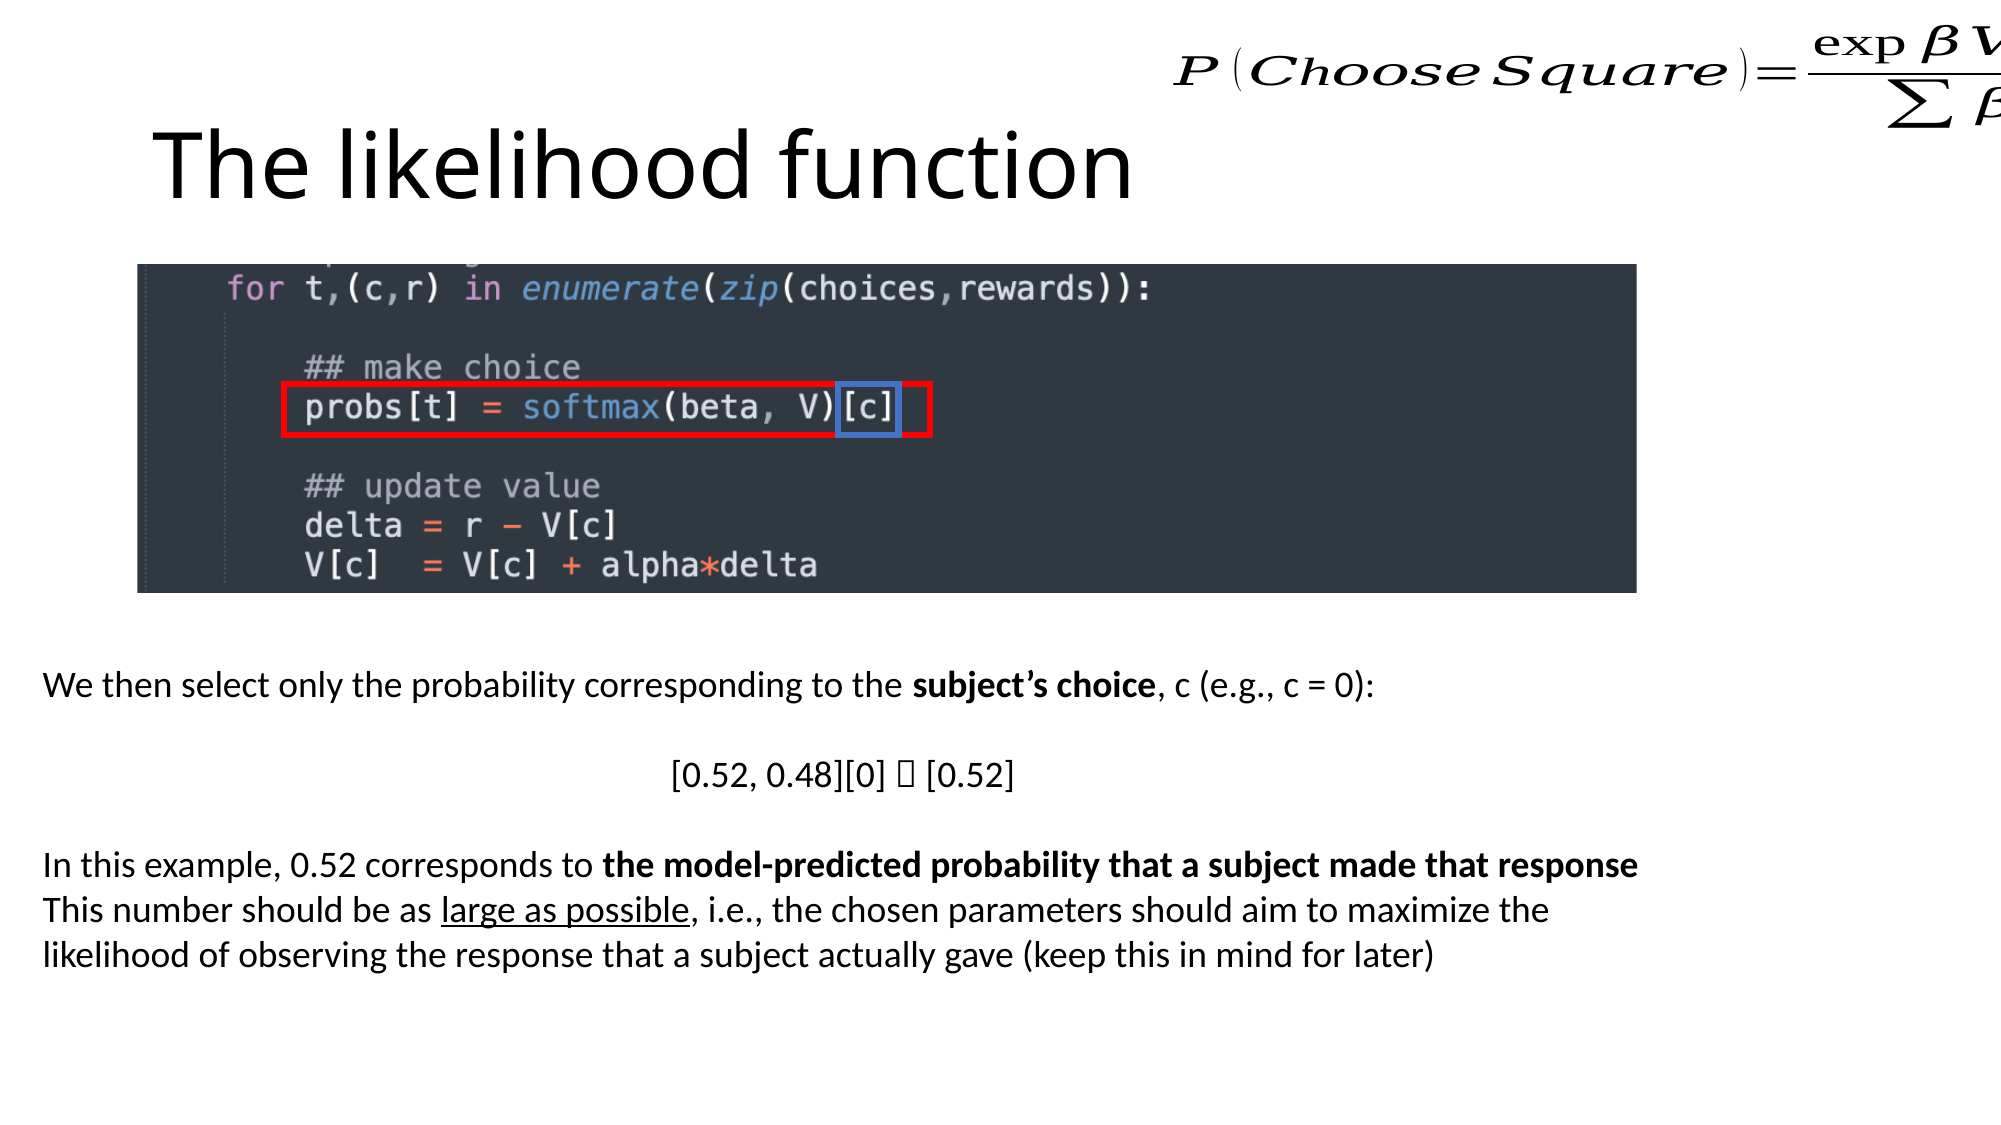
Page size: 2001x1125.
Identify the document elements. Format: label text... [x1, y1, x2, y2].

text_box We then select only the probability corresponding to the subject’s choice, c (e.g., c = 0): [0.52, 0.48][0]  [0.52] In this example, 0.52 corresponds to the model-predicted probability that a subject made that response This number should be as large as possible, i.e., the chosen parameters should aim to maximize the likelihood of observing the response that a subject actually gave (keep this in mind for later) [27, 652, 1658, 983]
title The likelihood function [137, 59, 1863, 278]
picture [137, 264, 1637, 593]
